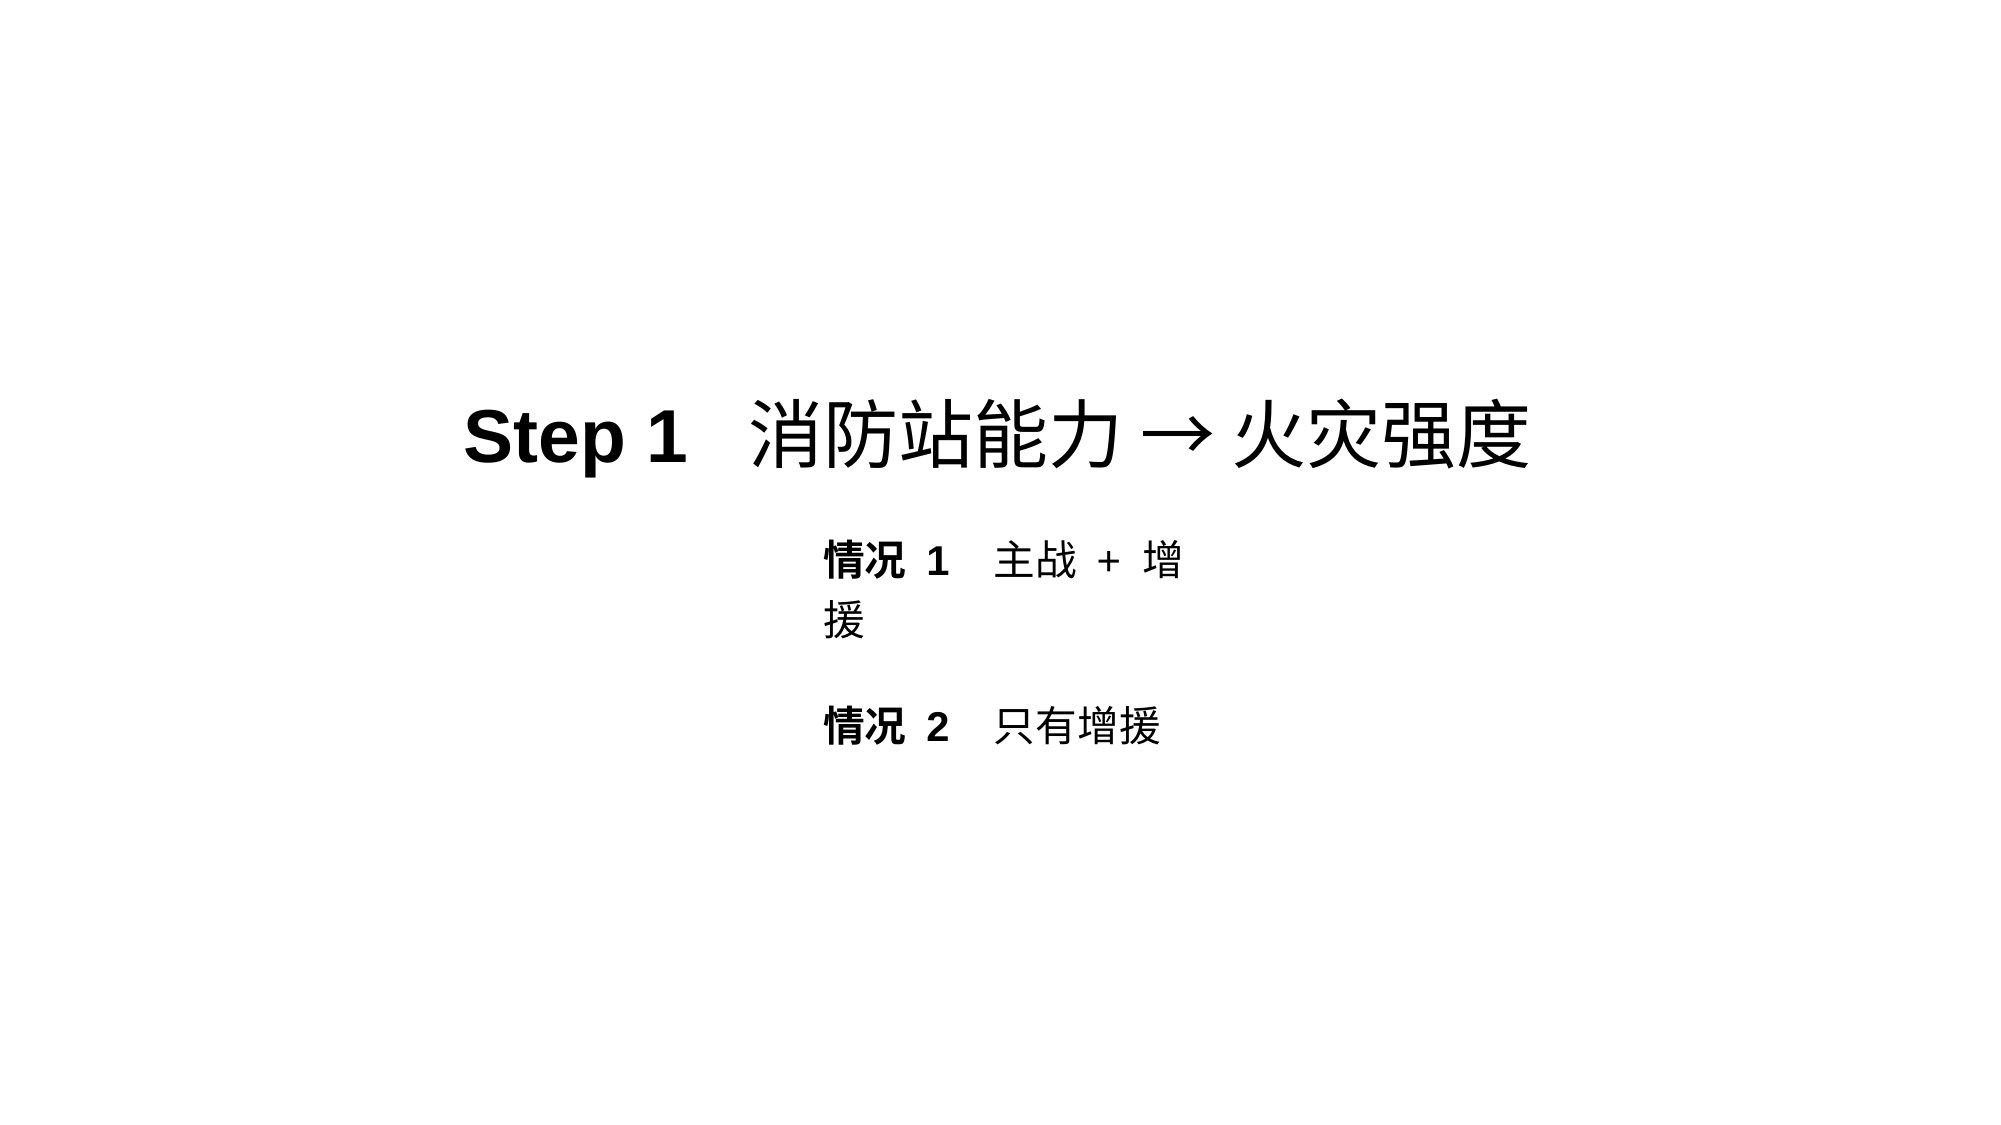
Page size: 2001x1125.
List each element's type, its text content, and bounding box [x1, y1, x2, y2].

text_box Step 1 消防站能力 → 火灾强度 [448, 377, 1552, 471]
text_box 情况 2 只有增援 [808, 670, 1215, 769]
text_box 情况 1 主战 + 增援 [808, 534, 1215, 633]
